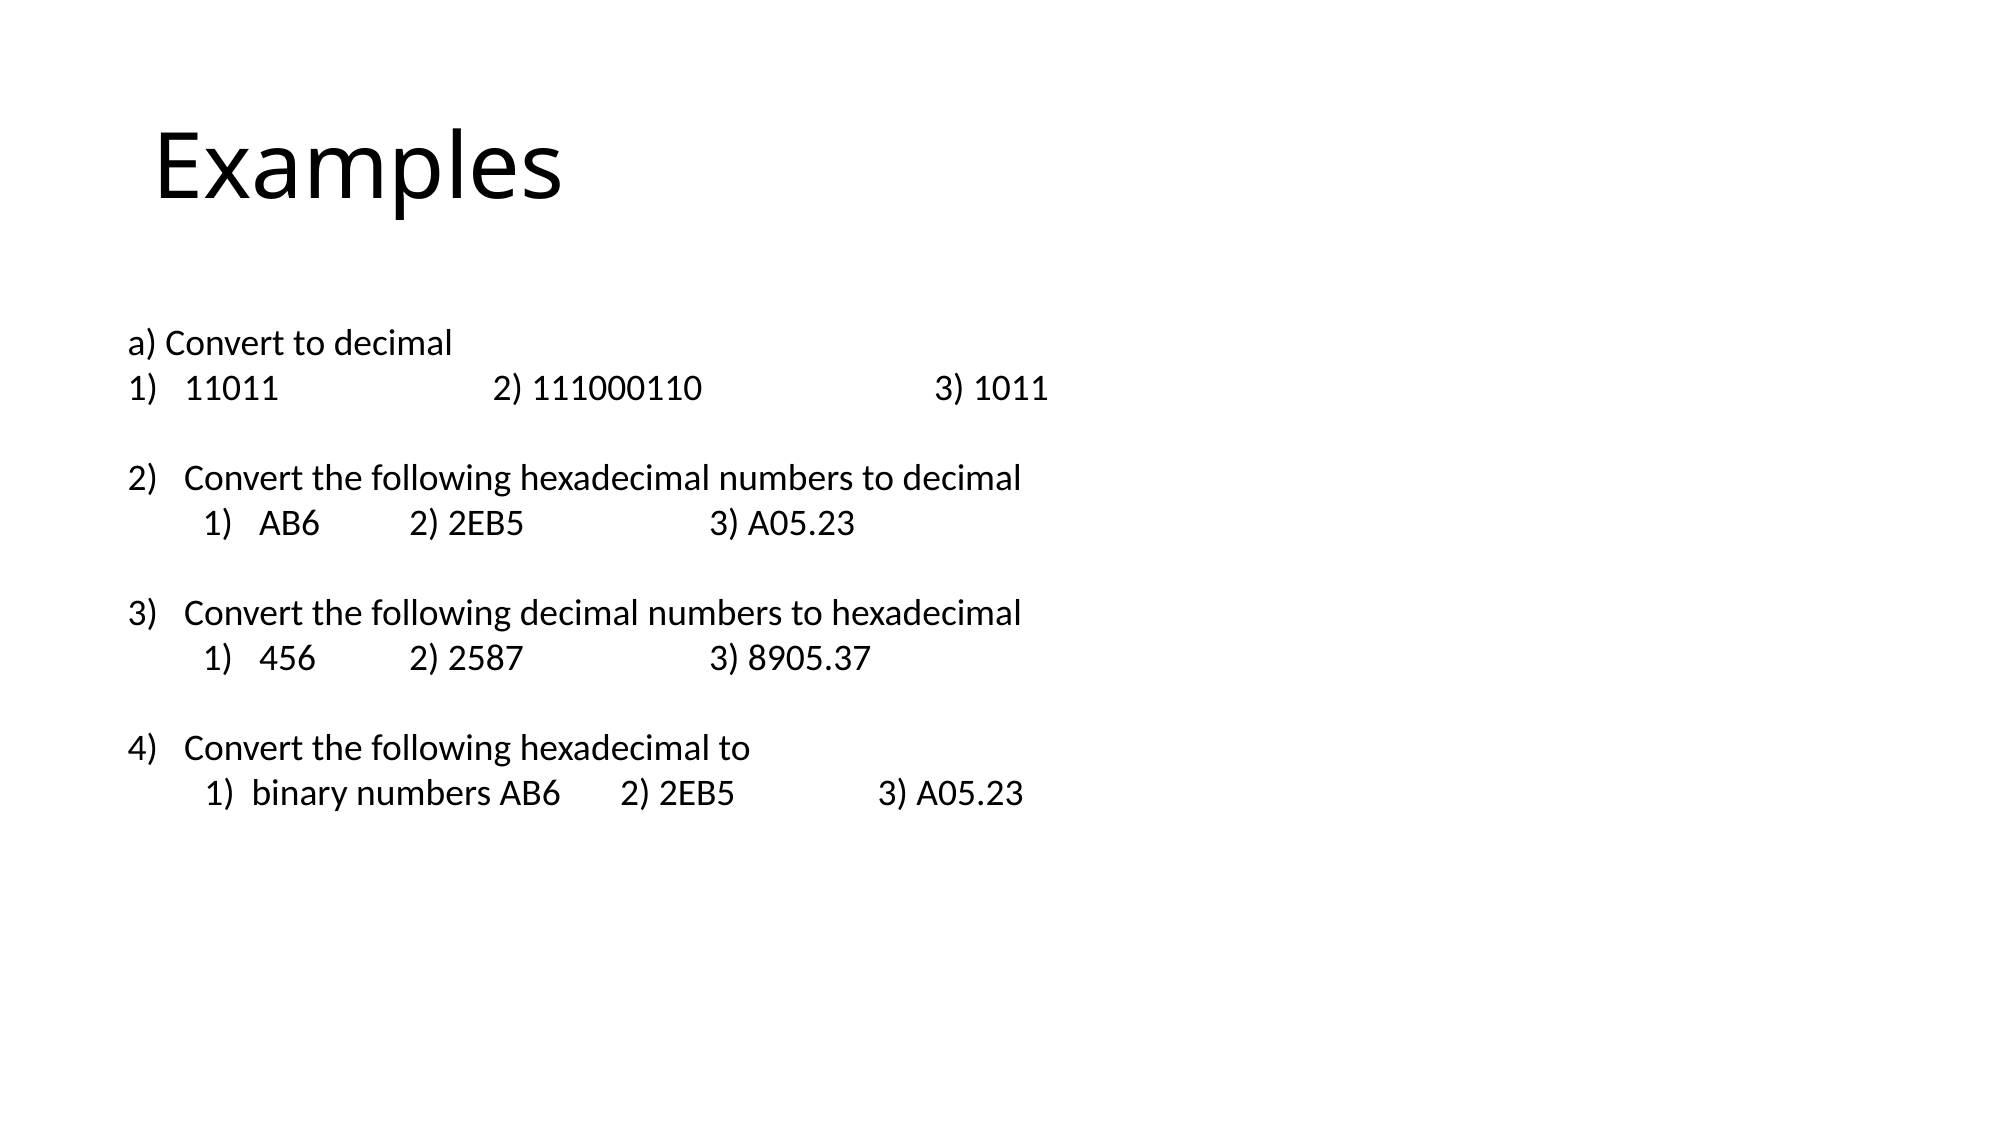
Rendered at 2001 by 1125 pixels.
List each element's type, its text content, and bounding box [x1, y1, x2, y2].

text_box a) Convert to decimal 11011 2) 111000110 3) 1011 Convert the following hexadecimal numbers to decimal AB6 2) 2EB5 3) A05.23 Convert the following decimal numbers to hexadecimal 456 2) 2587 3) 8905.37 Convert the following hexadecimal to 1) binary numbers AB6 2) 2EB5 3) A05.23 [113, 310, 1498, 866]
title Examples [137, 59, 1863, 278]
